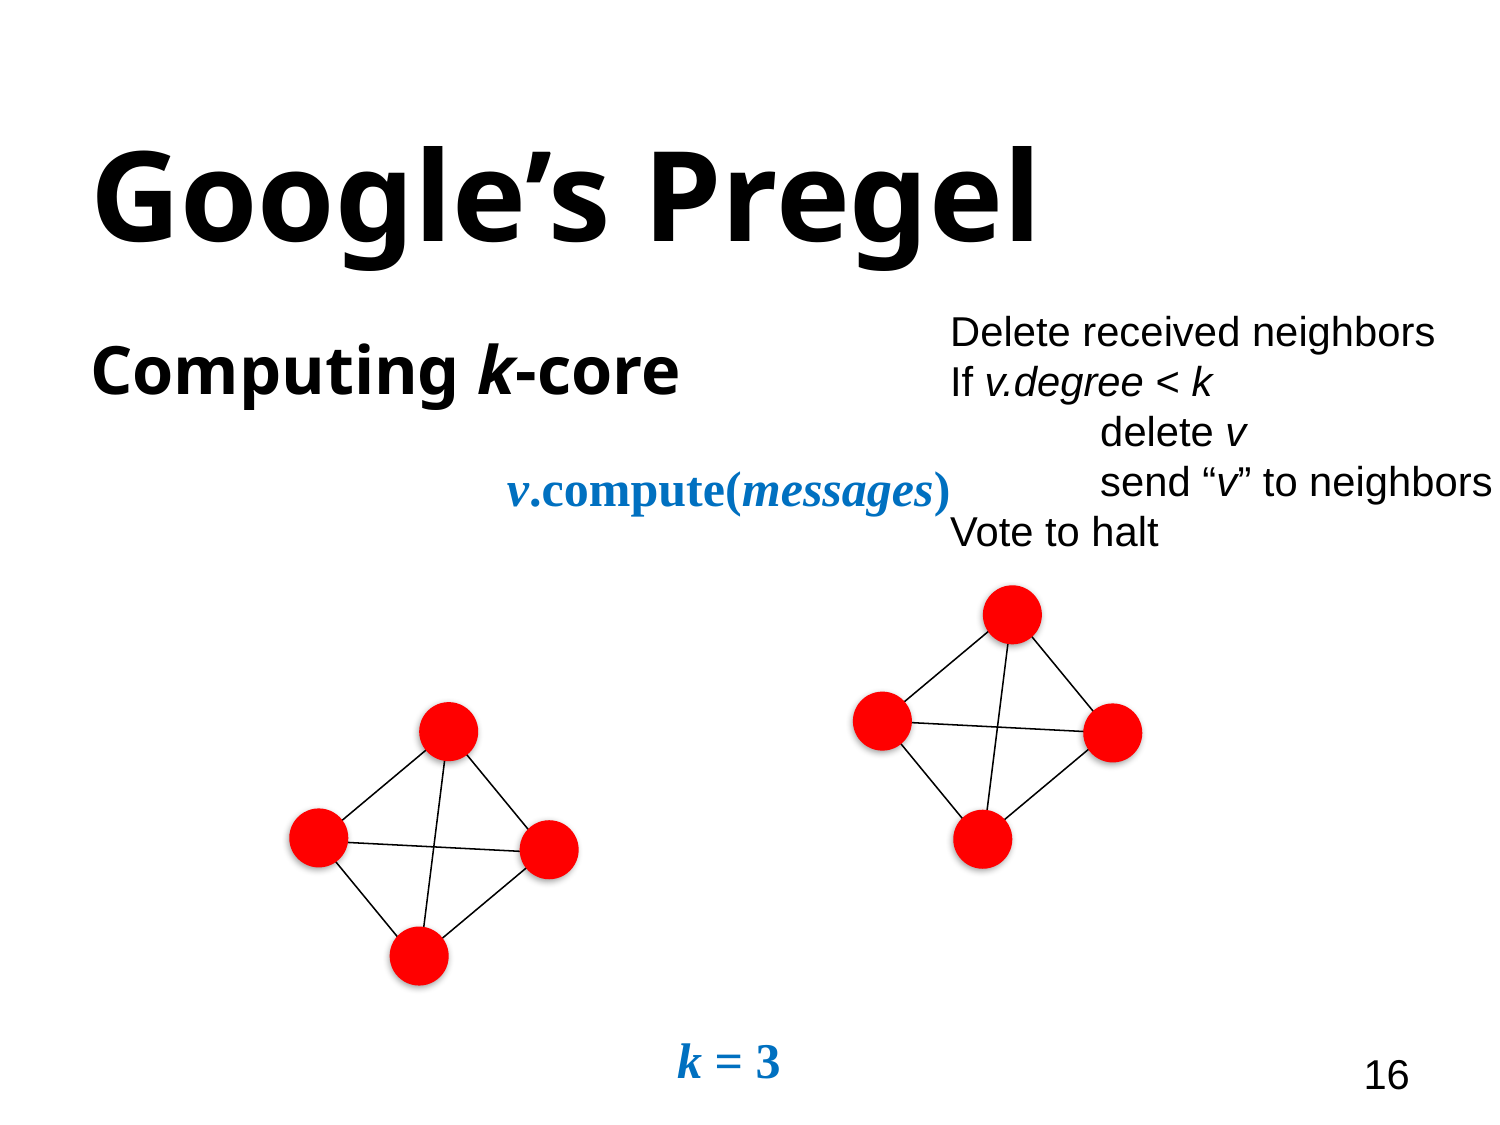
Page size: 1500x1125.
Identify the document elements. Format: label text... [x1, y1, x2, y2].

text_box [1016, 612, 1114, 722]
text_box [287, 806, 313, 869]
text_box [1116, 701, 1145, 765]
text_box [850, 690, 877, 753]
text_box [418, 849, 549, 959]
text_box v.compute(messages) [492, 449, 935, 524]
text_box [981, 729, 1112, 839]
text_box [452, 732, 551, 842]
text_box k = 3 [662, 1020, 796, 1096]
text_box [454, 840, 549, 849]
text_box [553, 818, 581, 882]
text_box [323, 847, 413, 854]
slide_number 16 [1074, 1042, 1425, 1103]
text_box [886, 728, 977, 734]
text_box [954, 847, 1014, 871]
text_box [1018, 721, 1112, 729]
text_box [882, 737, 979, 845]
title Google’s Pregel [74, 97, 1426, 286]
text_box [417, 700, 481, 731]
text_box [318, 857, 414, 965]
text_box Delete received neighbors If v.degree < k delete v send “v” to neighbors Vote to halt [935, 297, 1500, 563]
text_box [318, 731, 449, 841]
text_box [981, 583, 1044, 611]
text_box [882, 611, 1012, 721]
list Computing k-core [74, 319, 1426, 1013]
text_box [392, 969, 448, 988]
